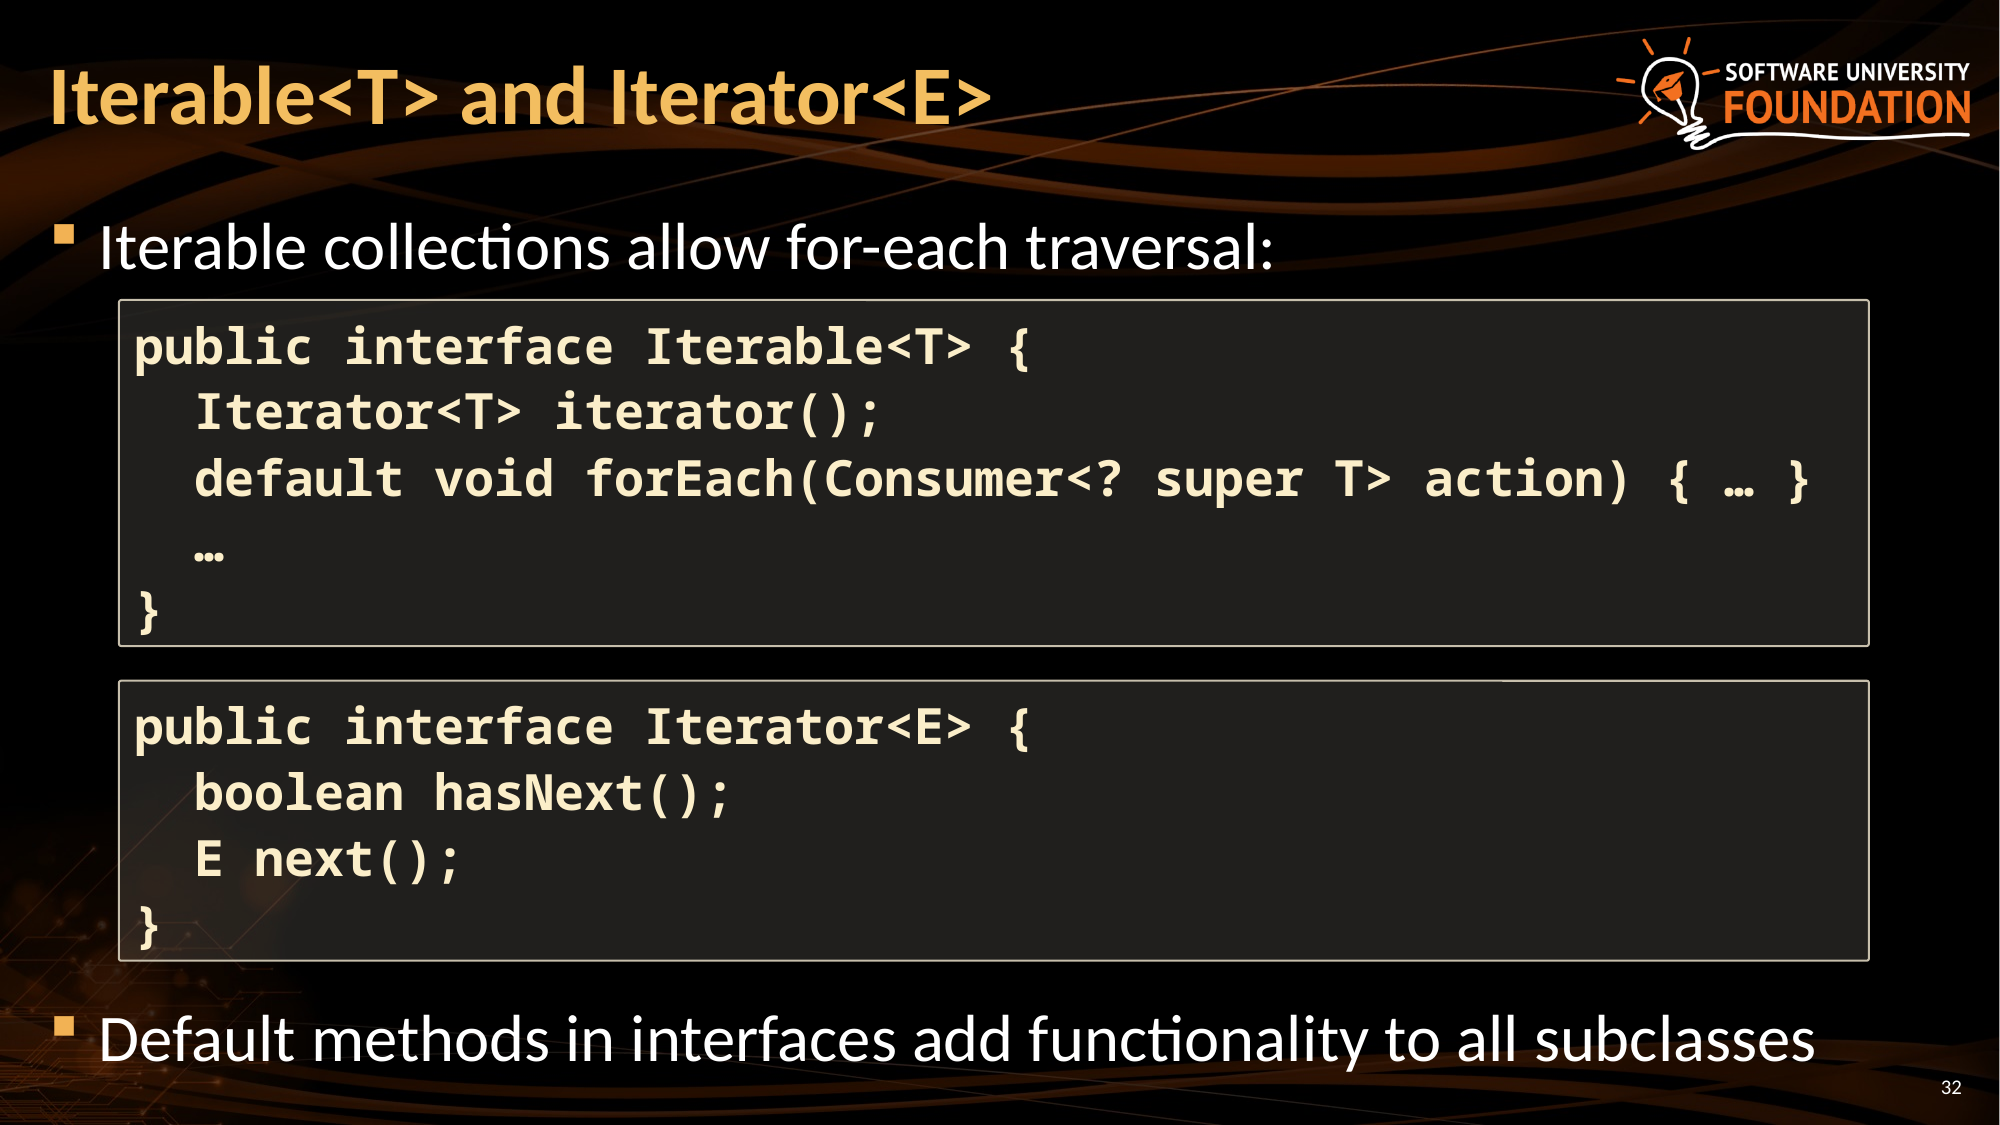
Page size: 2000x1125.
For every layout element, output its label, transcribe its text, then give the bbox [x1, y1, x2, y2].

list Iterable collections allow for-each traversal: Default methods in interfaces add functionality to all subclasses [31, 188, 1968, 1103]
picture [0, 0, 2000, 1125]
title Iterable<T> and Iterator<E> [30, 6, 1602, 189]
text_box public interface Iterable<T> { Iterator<T> iterator(); default void forEach(Consumer<? super T> action) { … } … } [118, 299, 1869, 647]
text_box public interface Iterator<E> { boolean hasNext(); E next(); } [118, 680, 1869, 961]
